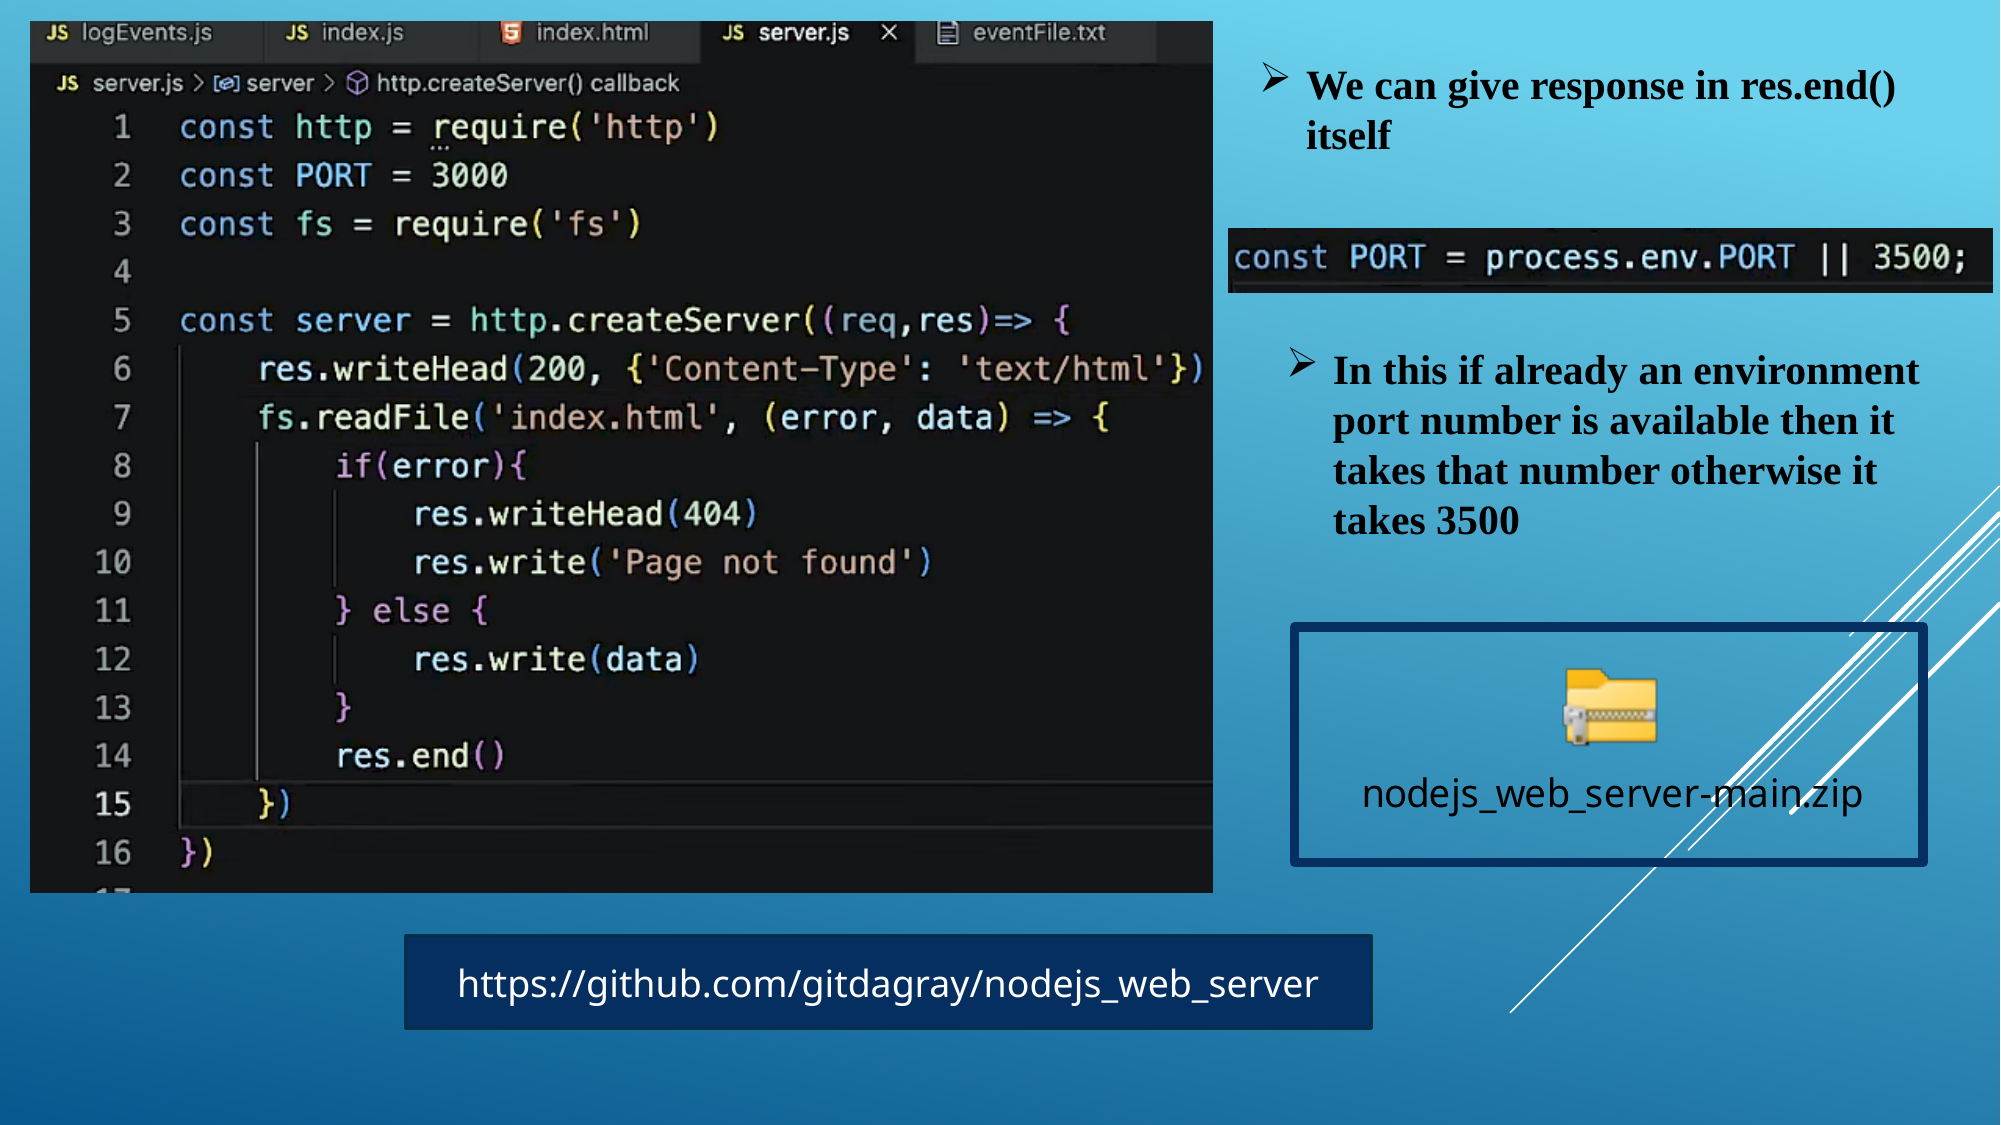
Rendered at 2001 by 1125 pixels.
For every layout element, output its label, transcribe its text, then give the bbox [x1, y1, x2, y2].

picture [1228, 227, 1993, 293]
text_box https://github.com/gitdagray/nodejs_web_server [404, 934, 1373, 1030]
picture [30, 21, 1213, 893]
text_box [1315, 657, 1907, 831]
text_box In this if already an environment port number is available then it takes that number otherwise it takes 3500 [1271, 335, 1950, 551]
text_box [1293, 626, 1924, 864]
text_box We can give response in res.end() itself [1244, 50, 1924, 211]
